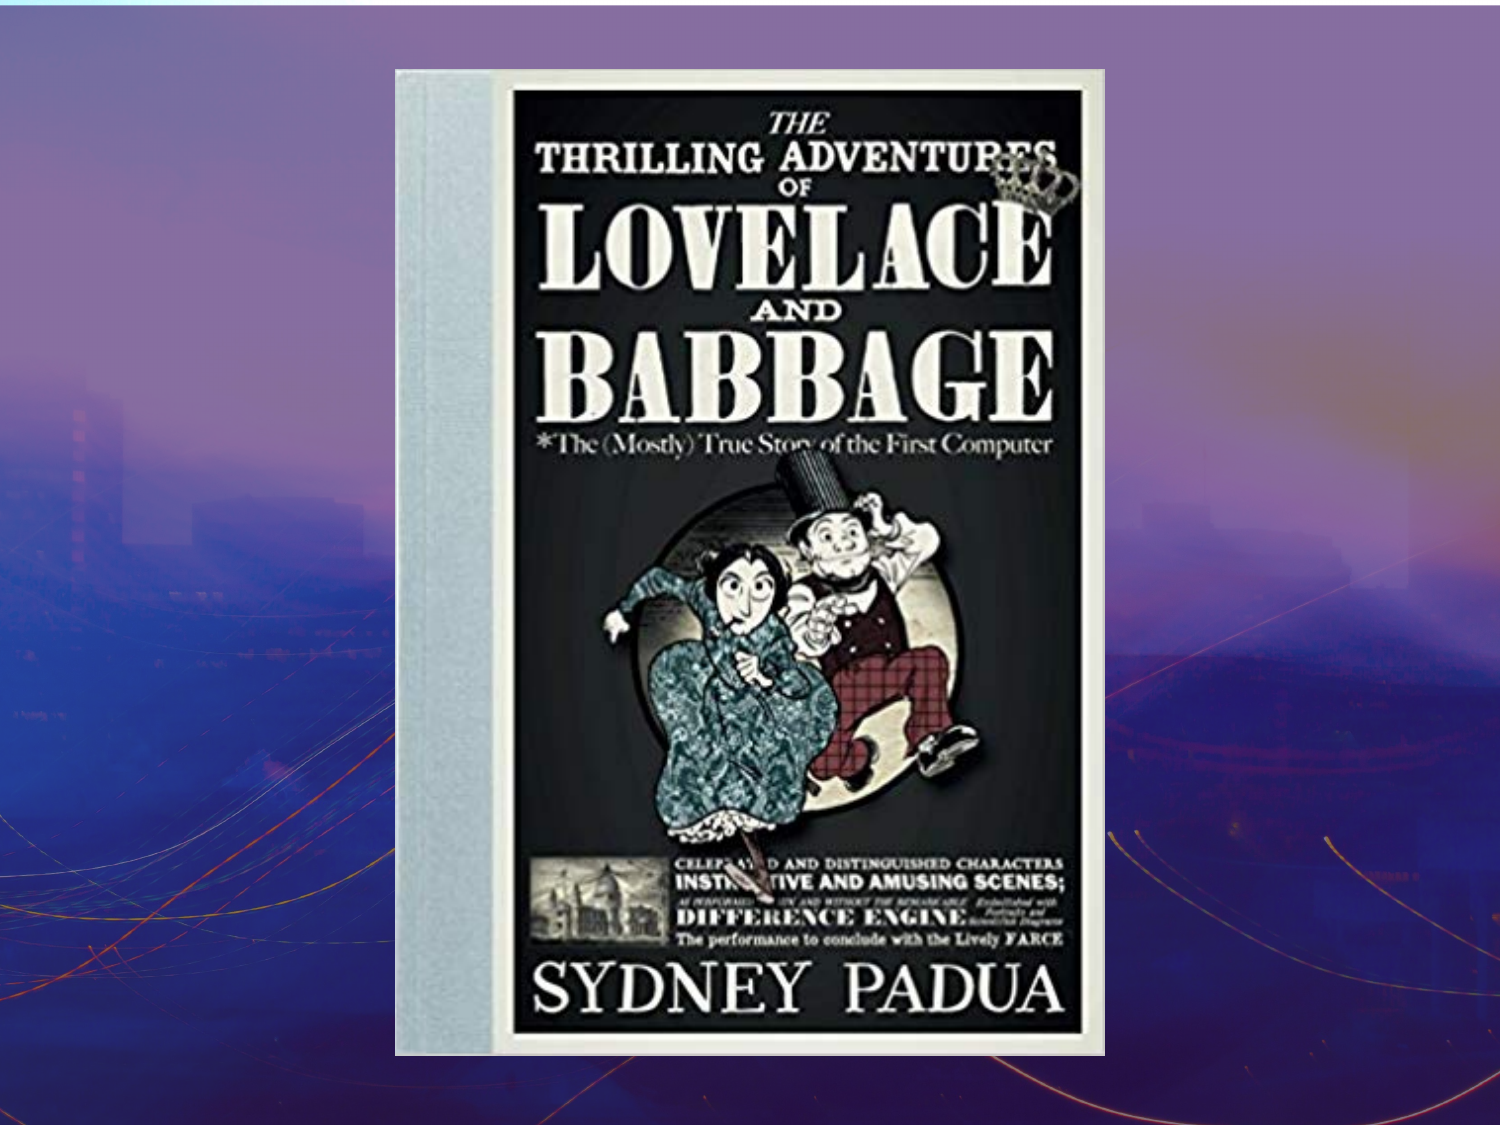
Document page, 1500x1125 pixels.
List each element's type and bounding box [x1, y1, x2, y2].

list [395, 69, 1105, 1056]
picture [0, 0, 1500, 1125]
